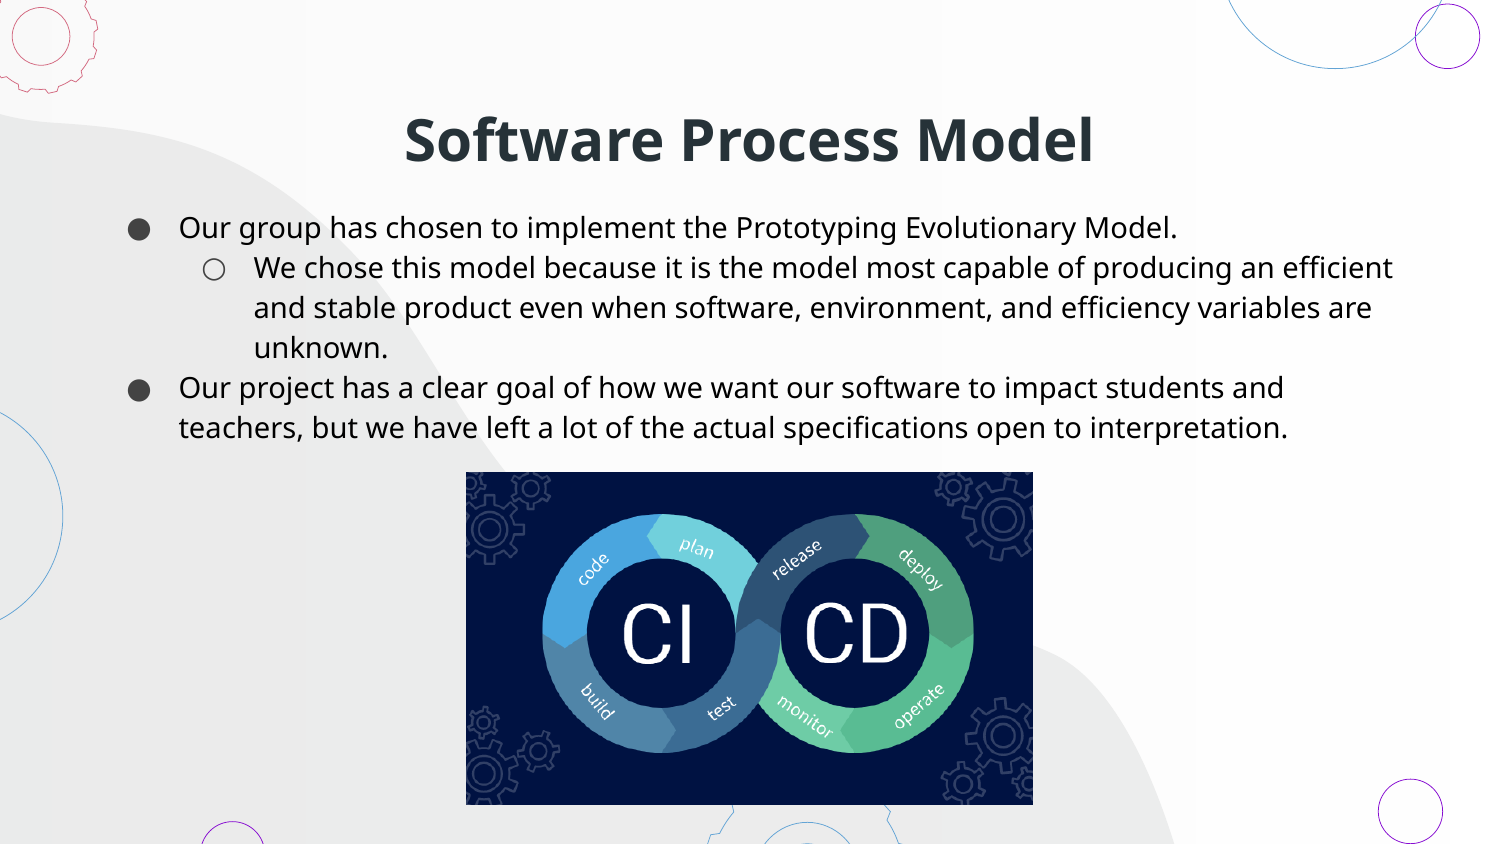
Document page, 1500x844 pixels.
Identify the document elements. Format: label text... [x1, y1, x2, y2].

subtitle Our group has chosen to implement the Prototyping Evolutionary Model. We chose this model because it is the model most capable of producing an efficient and stable product even when software, environment, and efficiency variables are unknown. Our project has a clear goal of how we want our software to impact students and teachers, but we have left a lot of the actual specifications open to interpretation. [88, 188, 1412, 726]
title Software Process Model [116, 107, 1383, 168]
picture [466, 472, 1034, 805]
